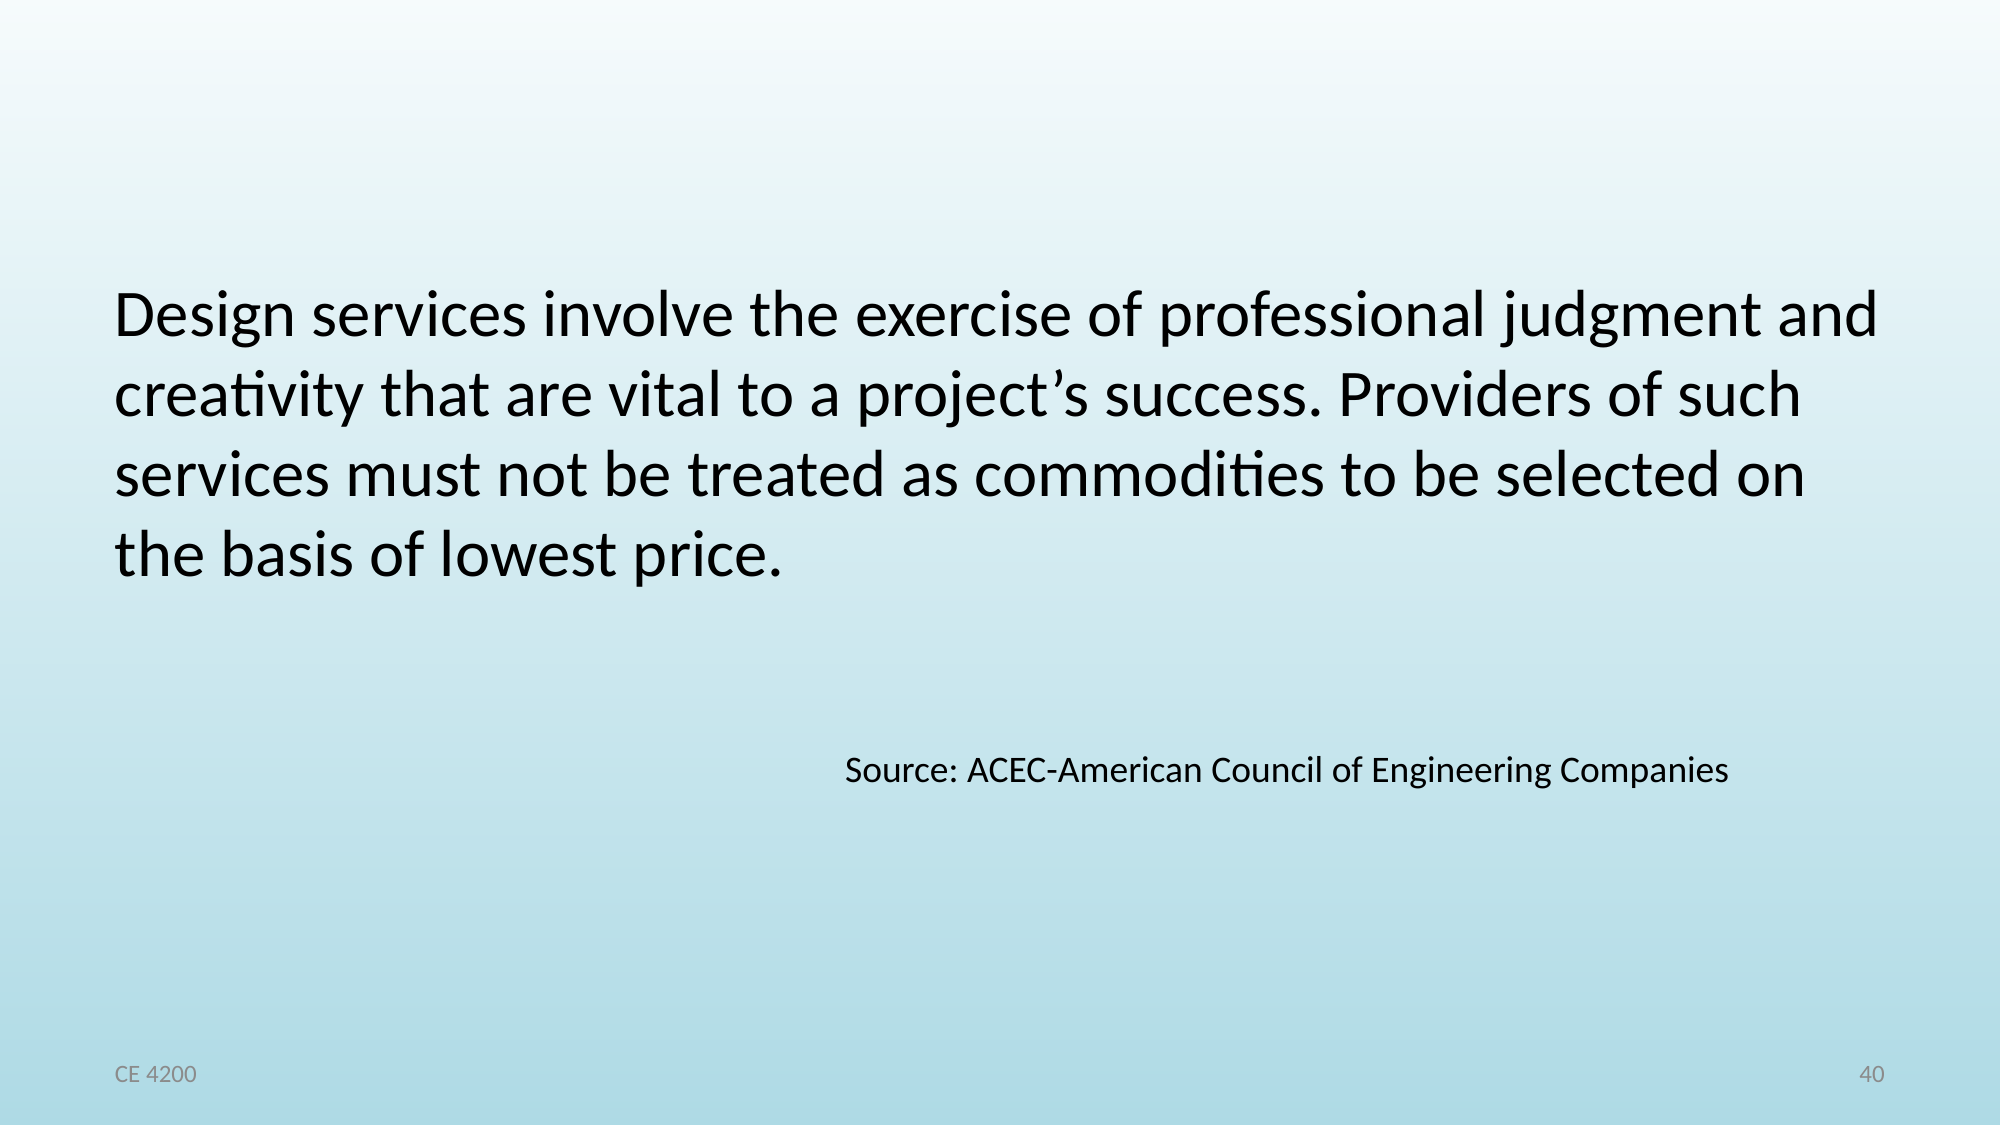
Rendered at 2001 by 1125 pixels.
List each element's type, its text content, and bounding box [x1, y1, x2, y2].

slide_number CE 4200 [99, 1042, 567, 1103]
list Design services involve the exercise of professional judgment and creativity that are vital to a project’s success. Providers of such services must not be treated as commodities to be selected on the basis of lowest price. [99, 262, 1900, 1005]
slide_number 40 [1433, 1042, 1900, 1103]
text_box Source: ACEC-American Council of Engineering Companies [830, 737, 1746, 798]
